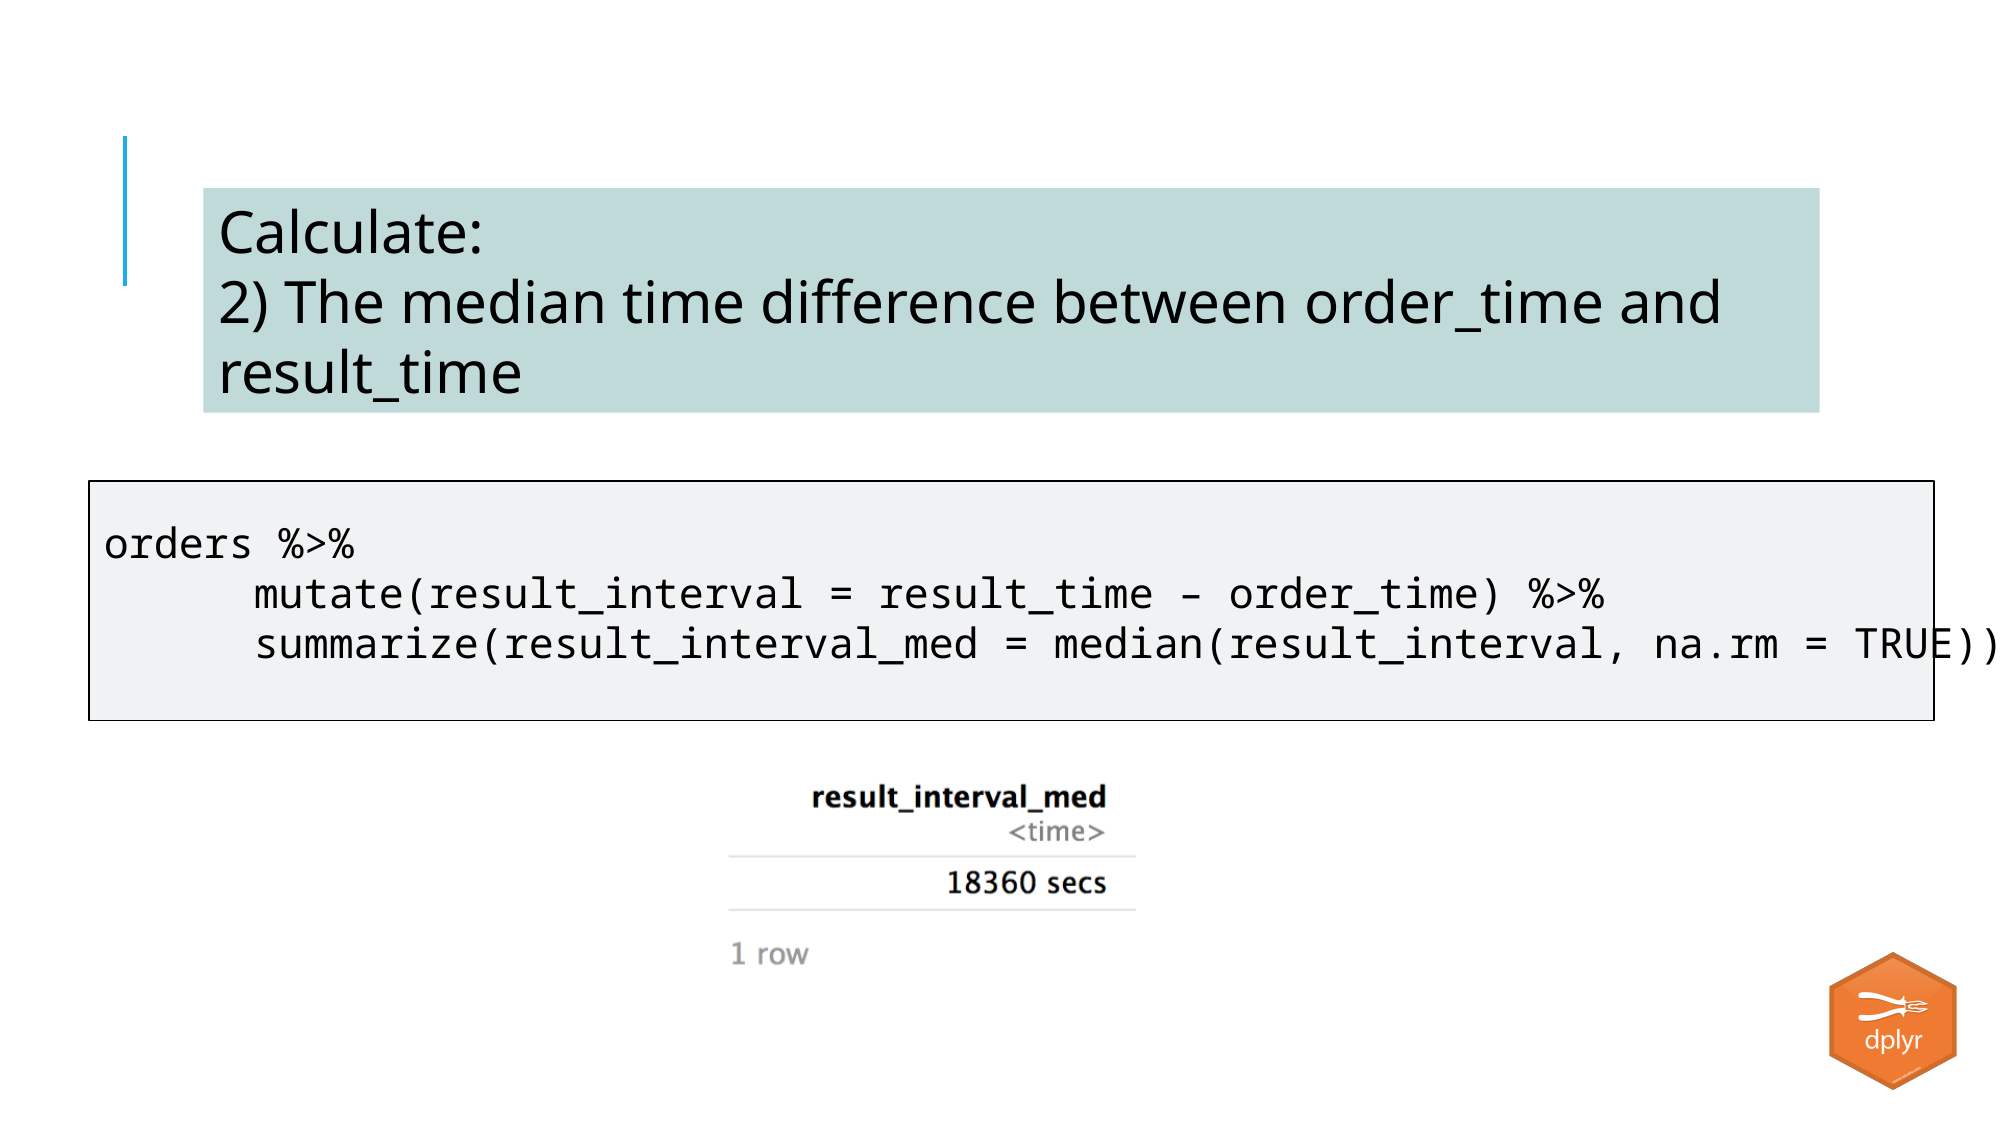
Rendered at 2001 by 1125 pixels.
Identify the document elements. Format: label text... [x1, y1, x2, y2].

text_box Calculate: 2) The median time difference between order_time and result_time [203, 188, 1820, 413]
text_box orders %>% mutate(result_interval = result_time – order_time) %>% summarize(result_interval_med = median(result_interval, na.rm = TRUE)) [1942, 509, 2000, 675]
text_box [1829, 952, 1957, 1090]
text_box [88, 480, 1935, 721]
picture [722, 749, 1136, 975]
